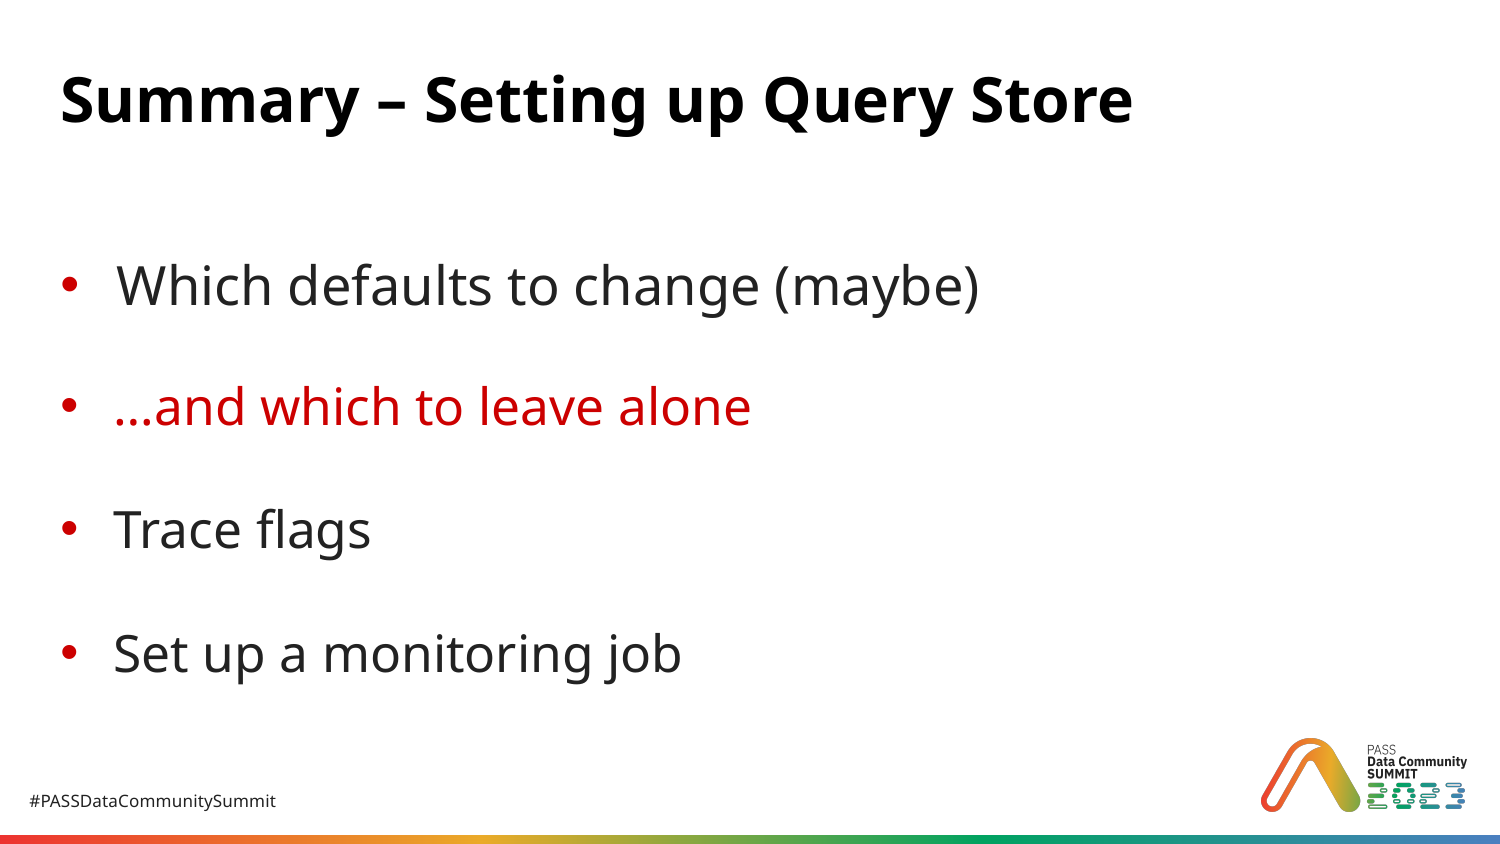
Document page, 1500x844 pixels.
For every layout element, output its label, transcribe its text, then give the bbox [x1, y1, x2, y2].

text_box Trace flags [45, 470, 1319, 567]
text_box Set up a monitoring job [45, 594, 1319, 690]
picture [0, 835, 1500, 844]
text_box …and which to leave alone [45, 347, 1319, 443]
picture [1261, 738, 1467, 812]
list Which defaults to change (maybe) [45, 224, 1319, 320]
title Summary – Setting up Query Store [45, 60, 1205, 224]
